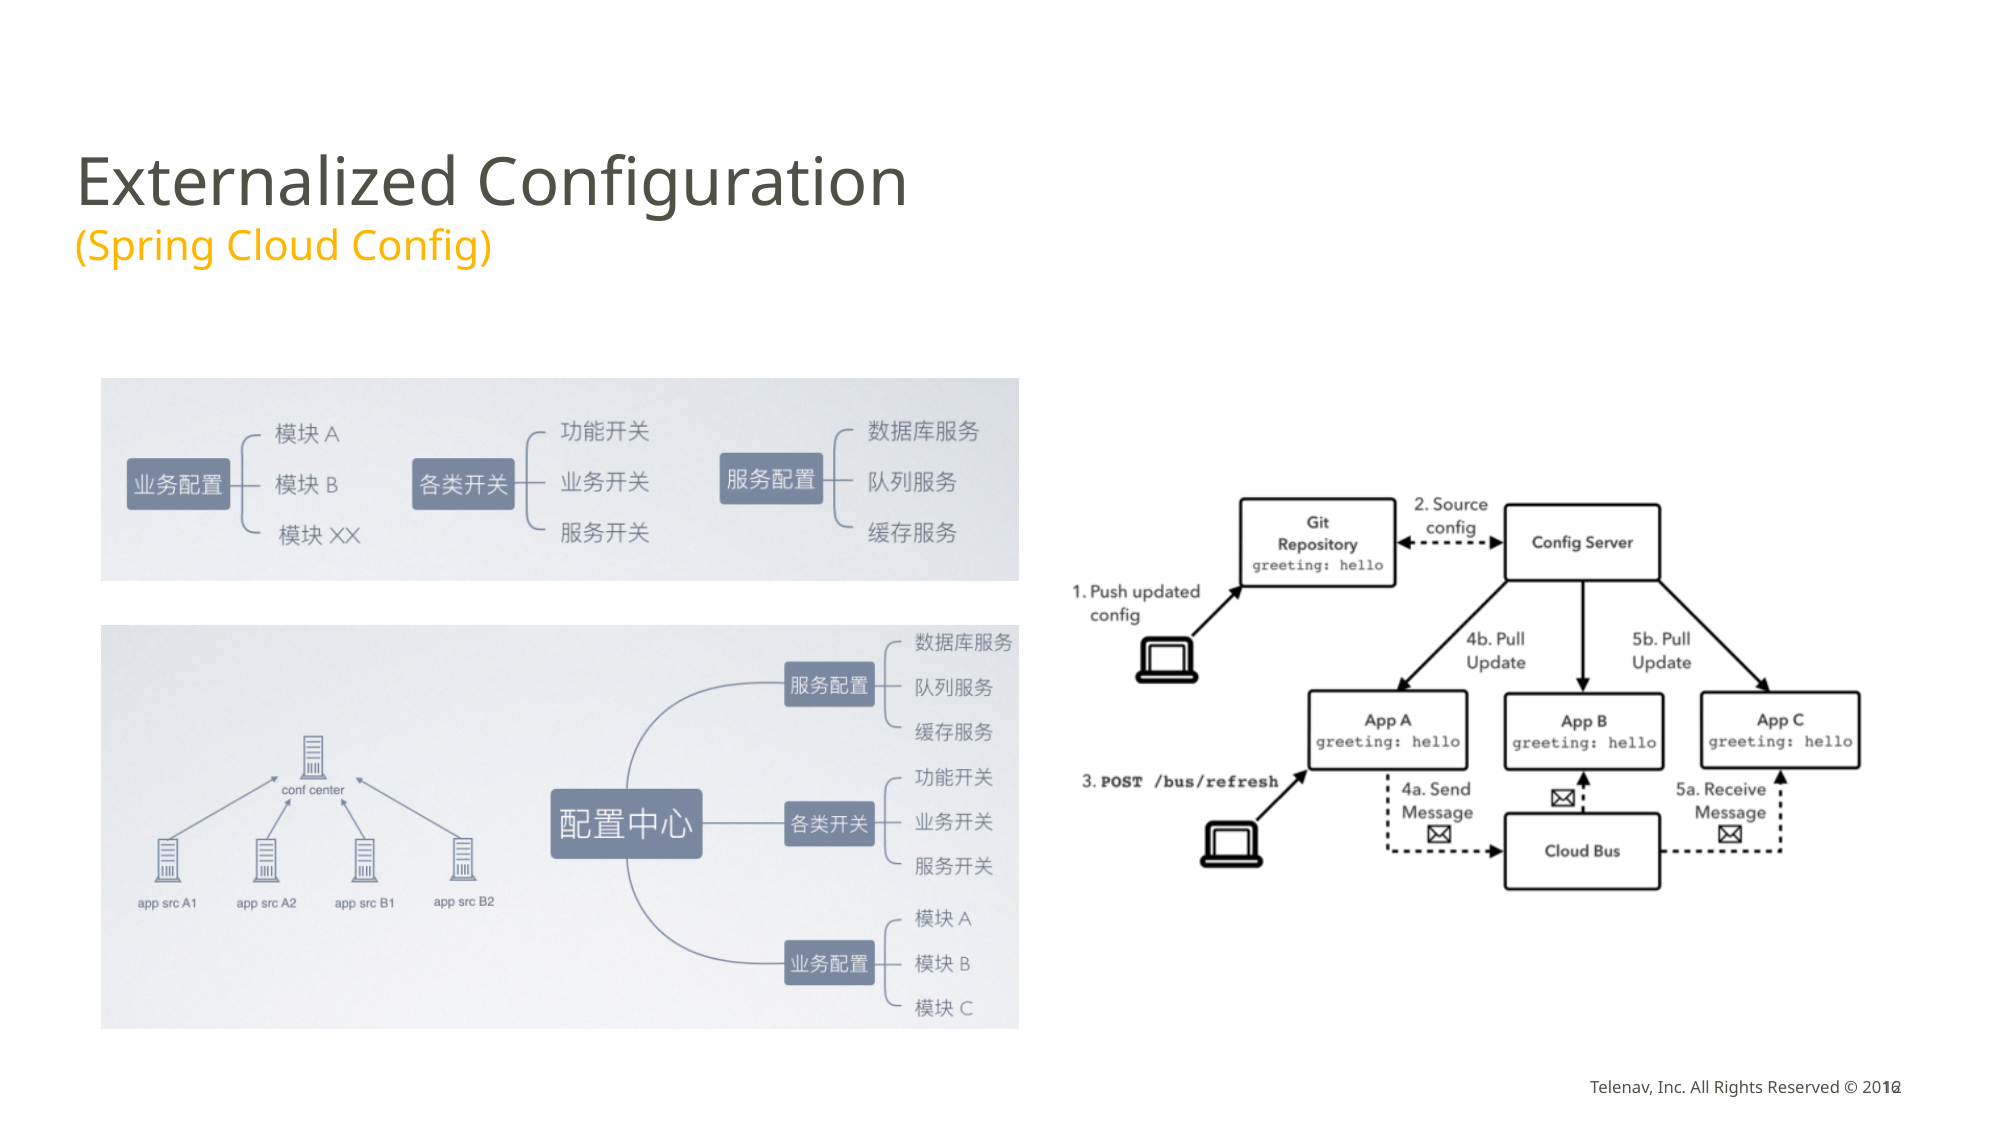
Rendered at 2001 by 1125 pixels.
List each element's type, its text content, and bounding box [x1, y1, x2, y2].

picture [101, 378, 1019, 582]
picture [1064, 479, 1879, 906]
list (Spring Cloud Config) [75, 222, 1925, 296]
title Externalized Configuration [75, 75, 1925, 221]
picture [101, 625, 1019, 1029]
